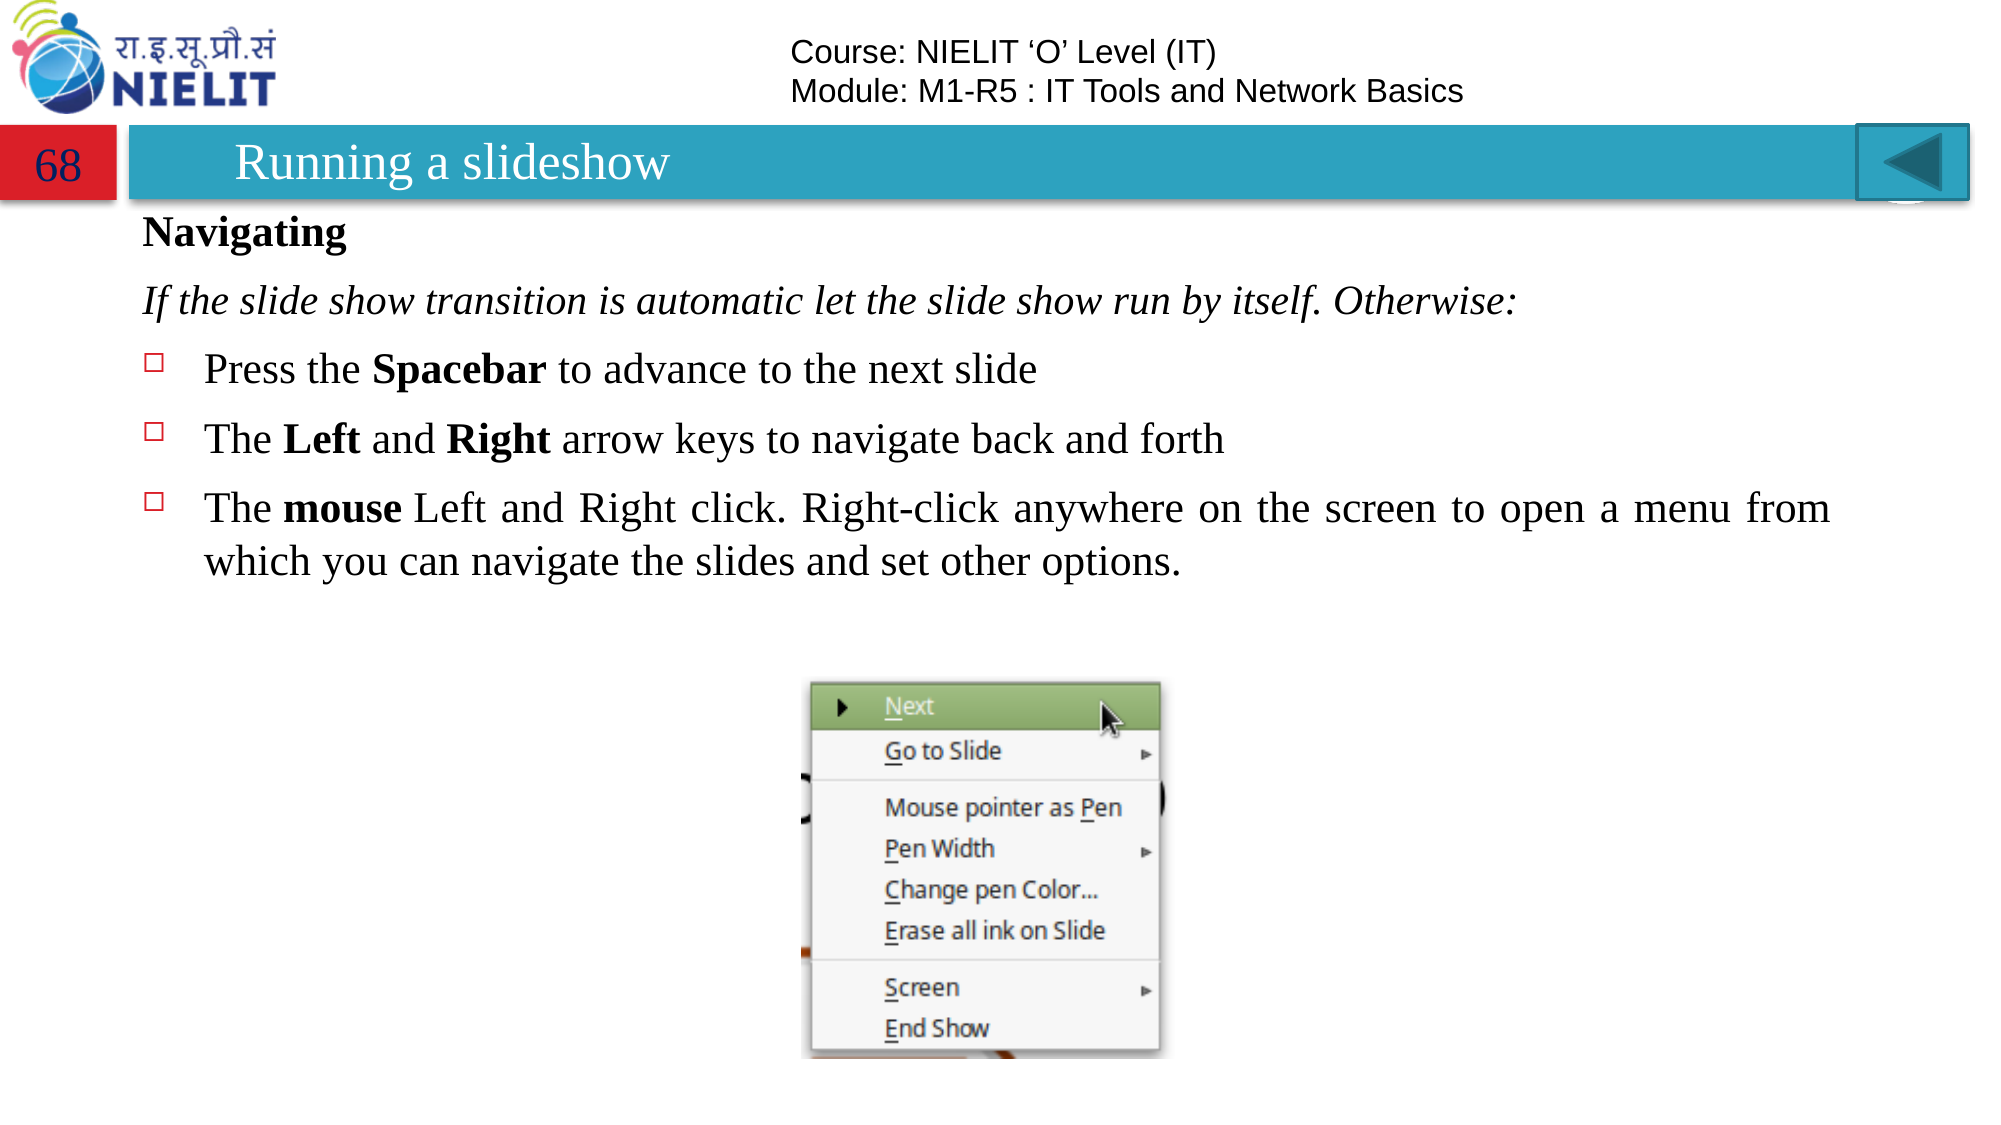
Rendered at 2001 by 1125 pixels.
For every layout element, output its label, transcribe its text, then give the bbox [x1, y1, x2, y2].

slide_number 68 [0, 125, 117, 200]
picture [307, 10, 1891, 121]
picture [12, 0, 276, 114]
list Navigating If the slide show transition is automatic let the slide show run by itself. Otherwise: Press the Spacebar to advance to the next slide The Left and Right arrow keys to navigate back and forth The mouse Left and Right click. Right-click anywhere on the screen to open a menu from which you can navigate the slides and set other options. [124, 194, 1850, 944]
picture [801, 675, 1175, 1059]
title Running a slideshow [216, 125, 1969, 200]
